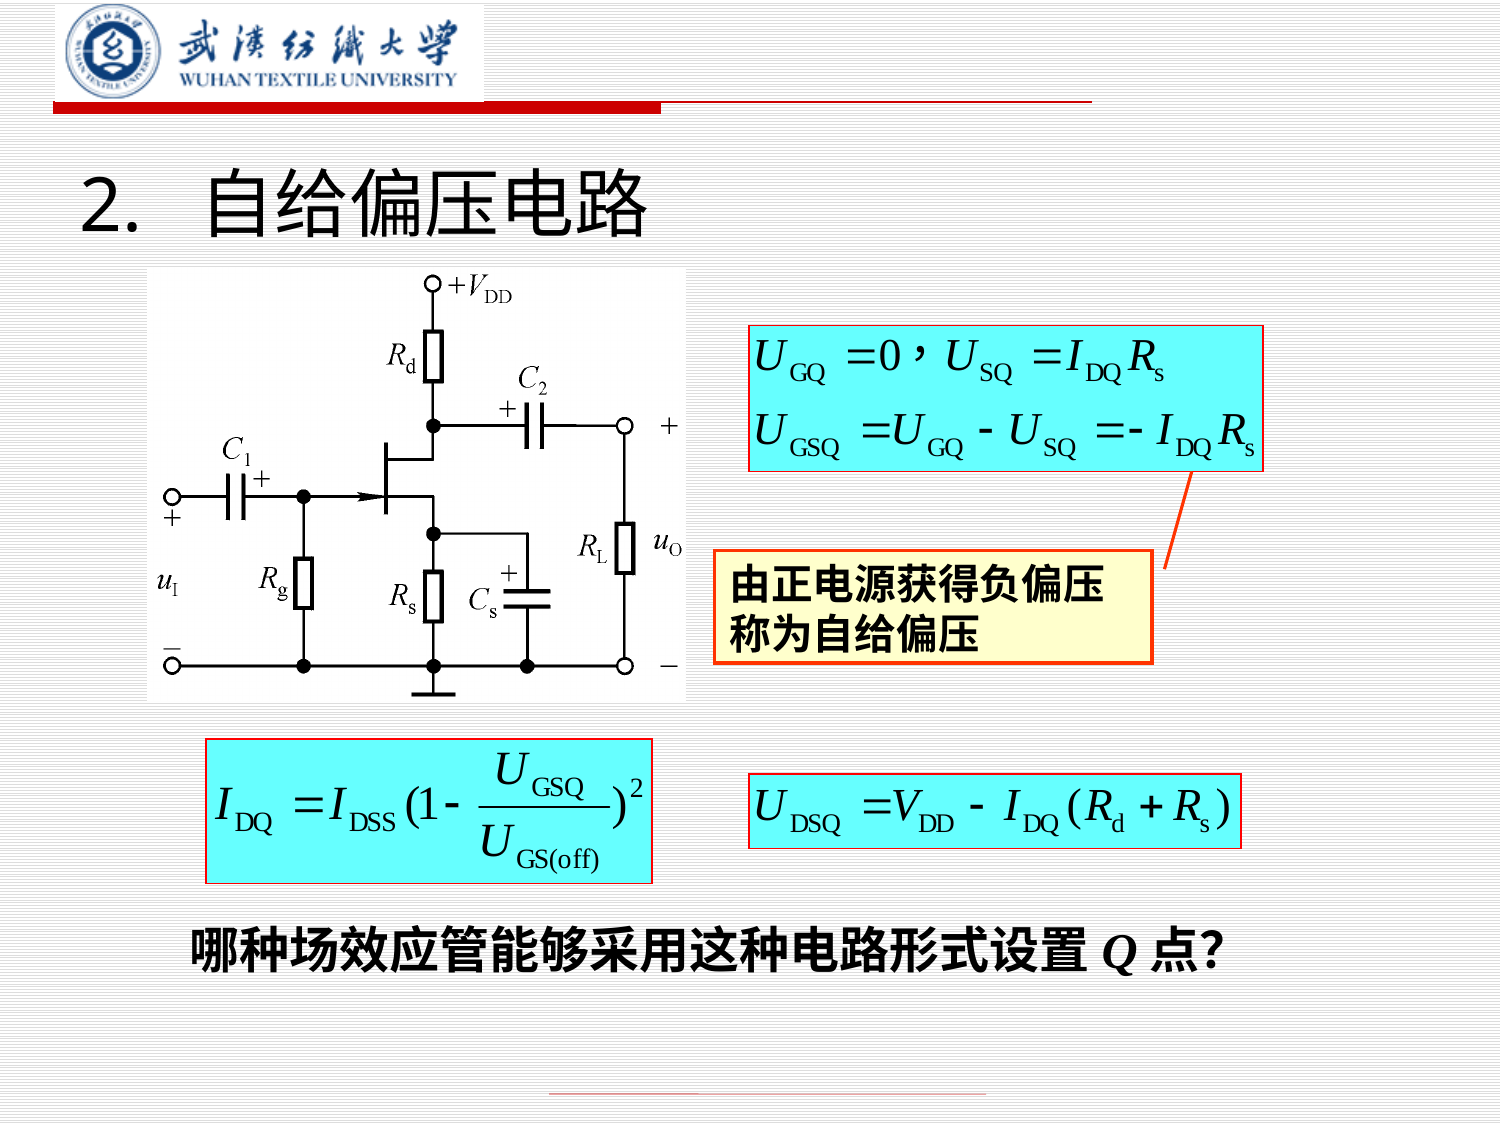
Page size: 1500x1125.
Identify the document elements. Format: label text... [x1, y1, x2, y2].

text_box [749, 774, 1241, 848]
picture [55, 4, 484, 102]
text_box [147, 266, 686, 702]
title 2. 自给偏压电路 [64, 148, 1366, 255]
text_box 由正电源获得负偏压 称为自给偏压 [714, 550, 1152, 664]
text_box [206, 739, 652, 884]
text_box 哪种场效应管能够采用这种电路形式设置Q点？ [174, 911, 1275, 987]
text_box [749, 325, 1263, 471]
